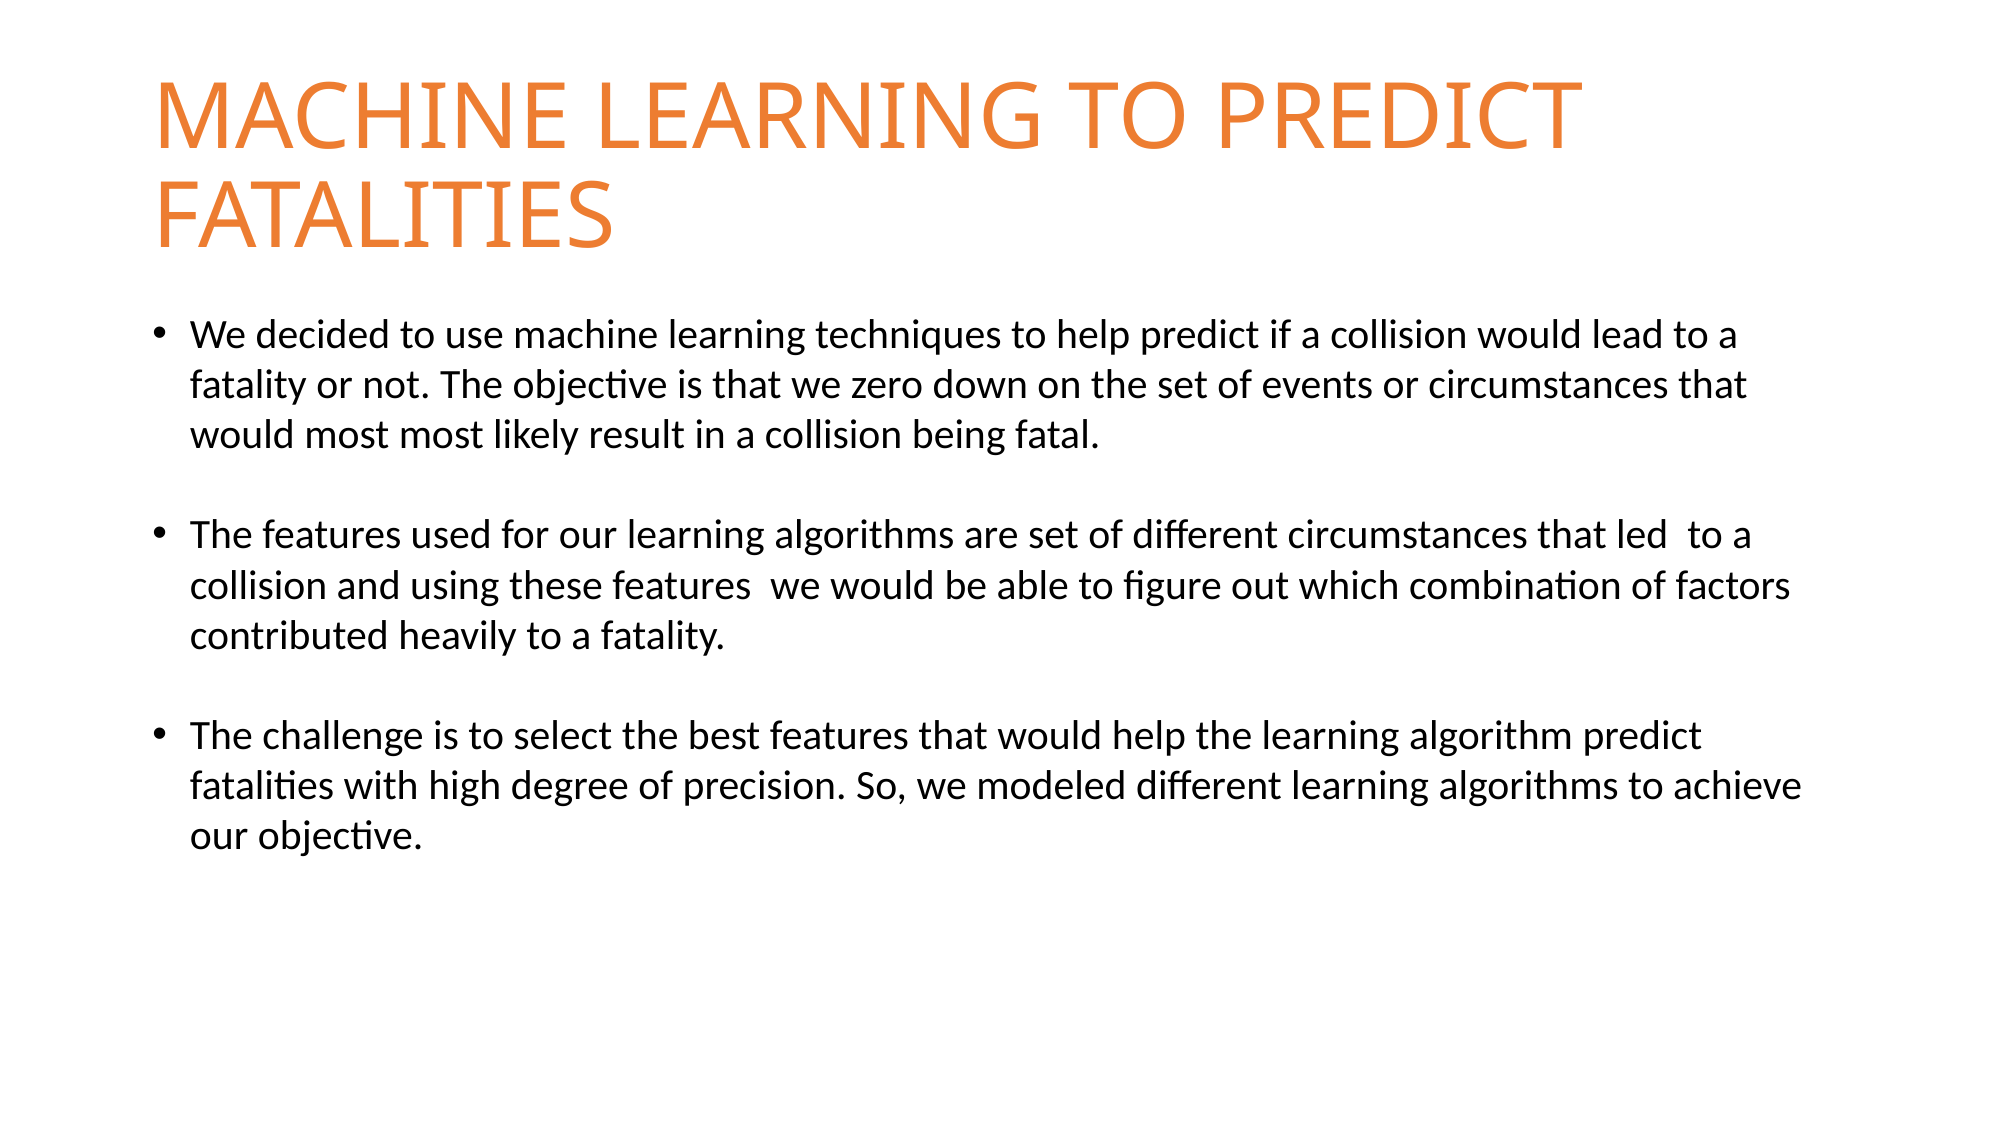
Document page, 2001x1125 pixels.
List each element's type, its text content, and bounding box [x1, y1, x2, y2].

title MACHINE LEARNING TO PREDICT FATALITIES [137, 59, 1863, 278]
list We decided to use machine learning techniques to help predict if a collision would lead to a fatality or not. The objective is that we zero down on the set of events or circumstances that would most most likely result in a collision being fatal. The features used for our learning algorithms are set of different circumstances that led to a collision and using these features we would be able to figure out which combination of factors contributed heavily to a fatality. The challenge is to select the best features that would help the learning algorithm predict fatalities with high degree of precision. So, we modeled different learning algorithms to achieve our objective. [137, 299, 1863, 1032]
